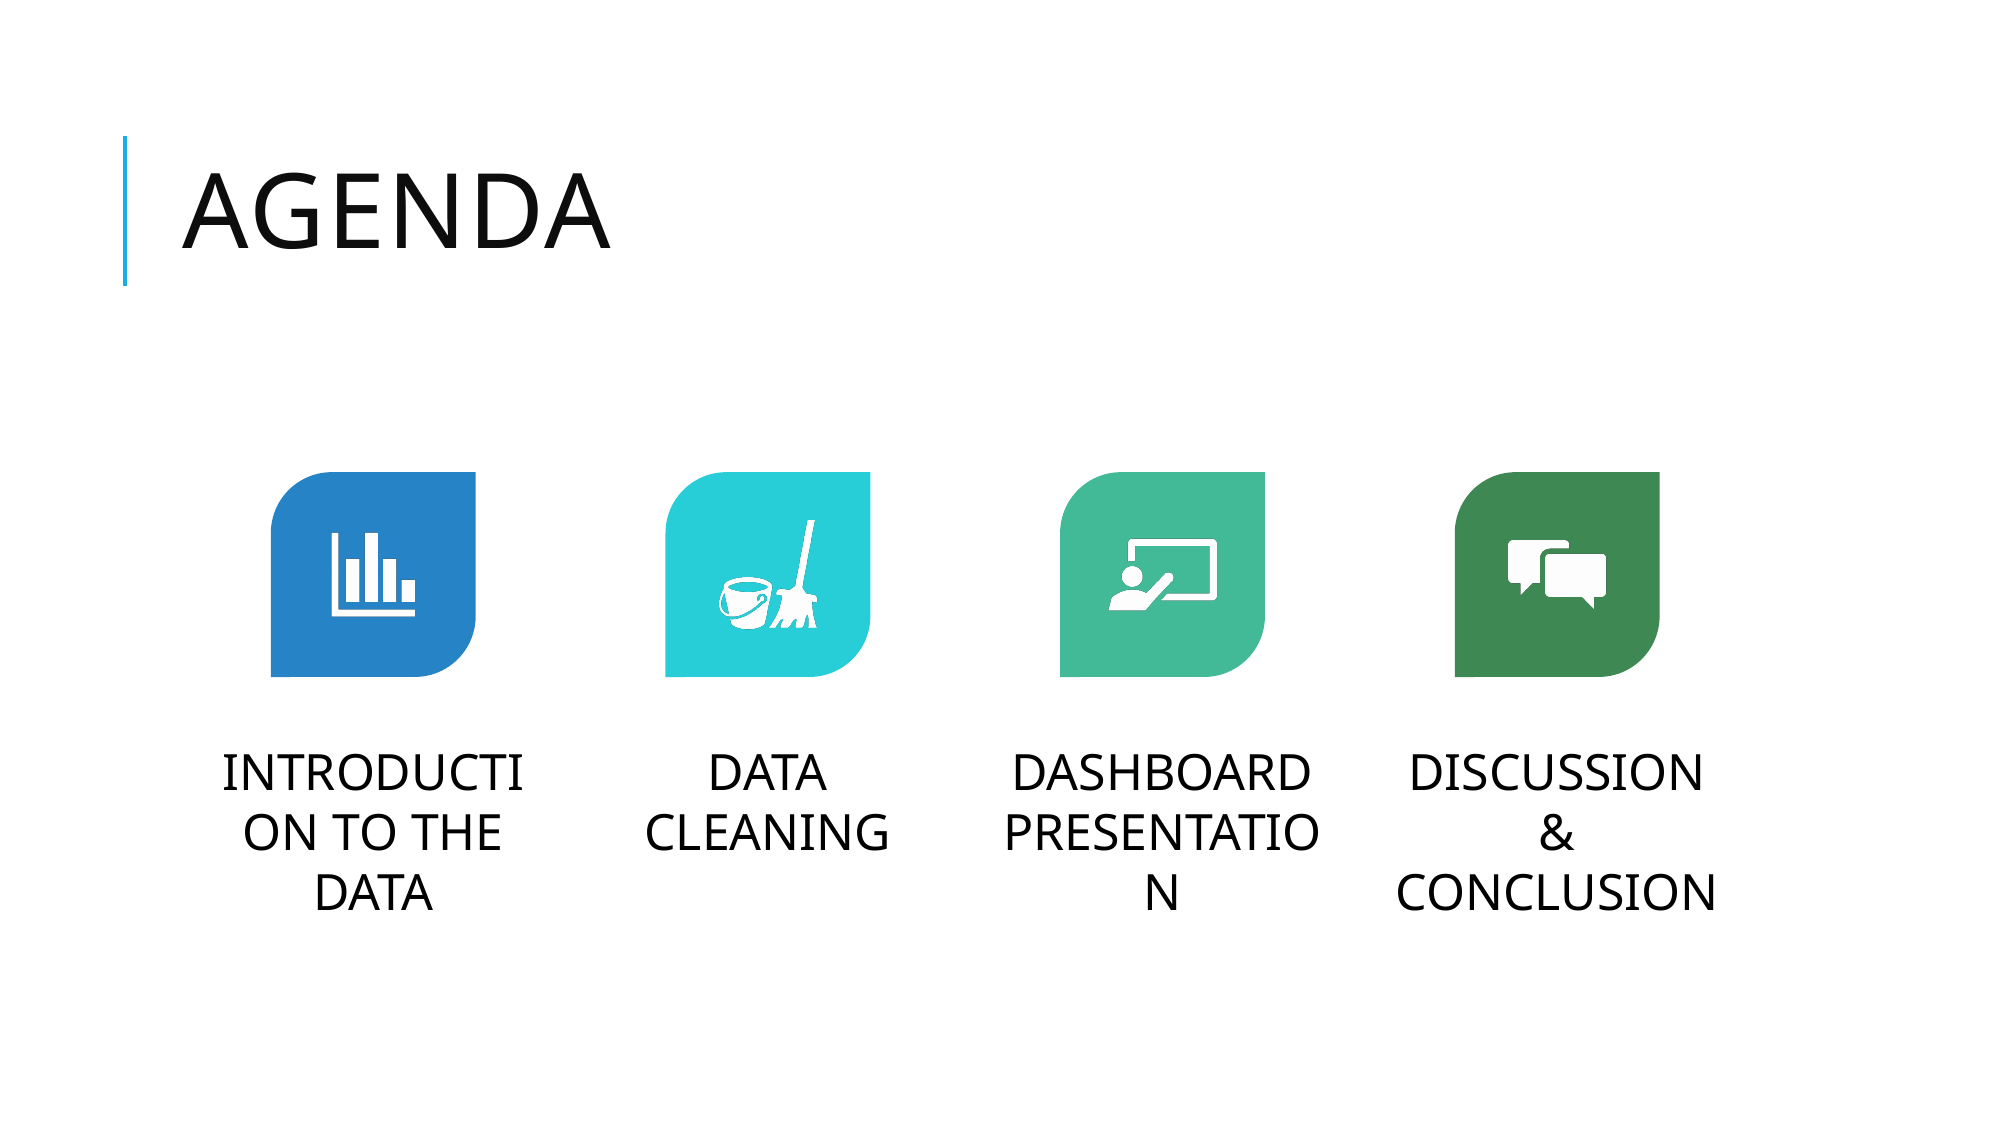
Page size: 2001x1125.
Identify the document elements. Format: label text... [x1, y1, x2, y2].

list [167, 335, 1763, 996]
title Agenda [168, 96, 1763, 333]
